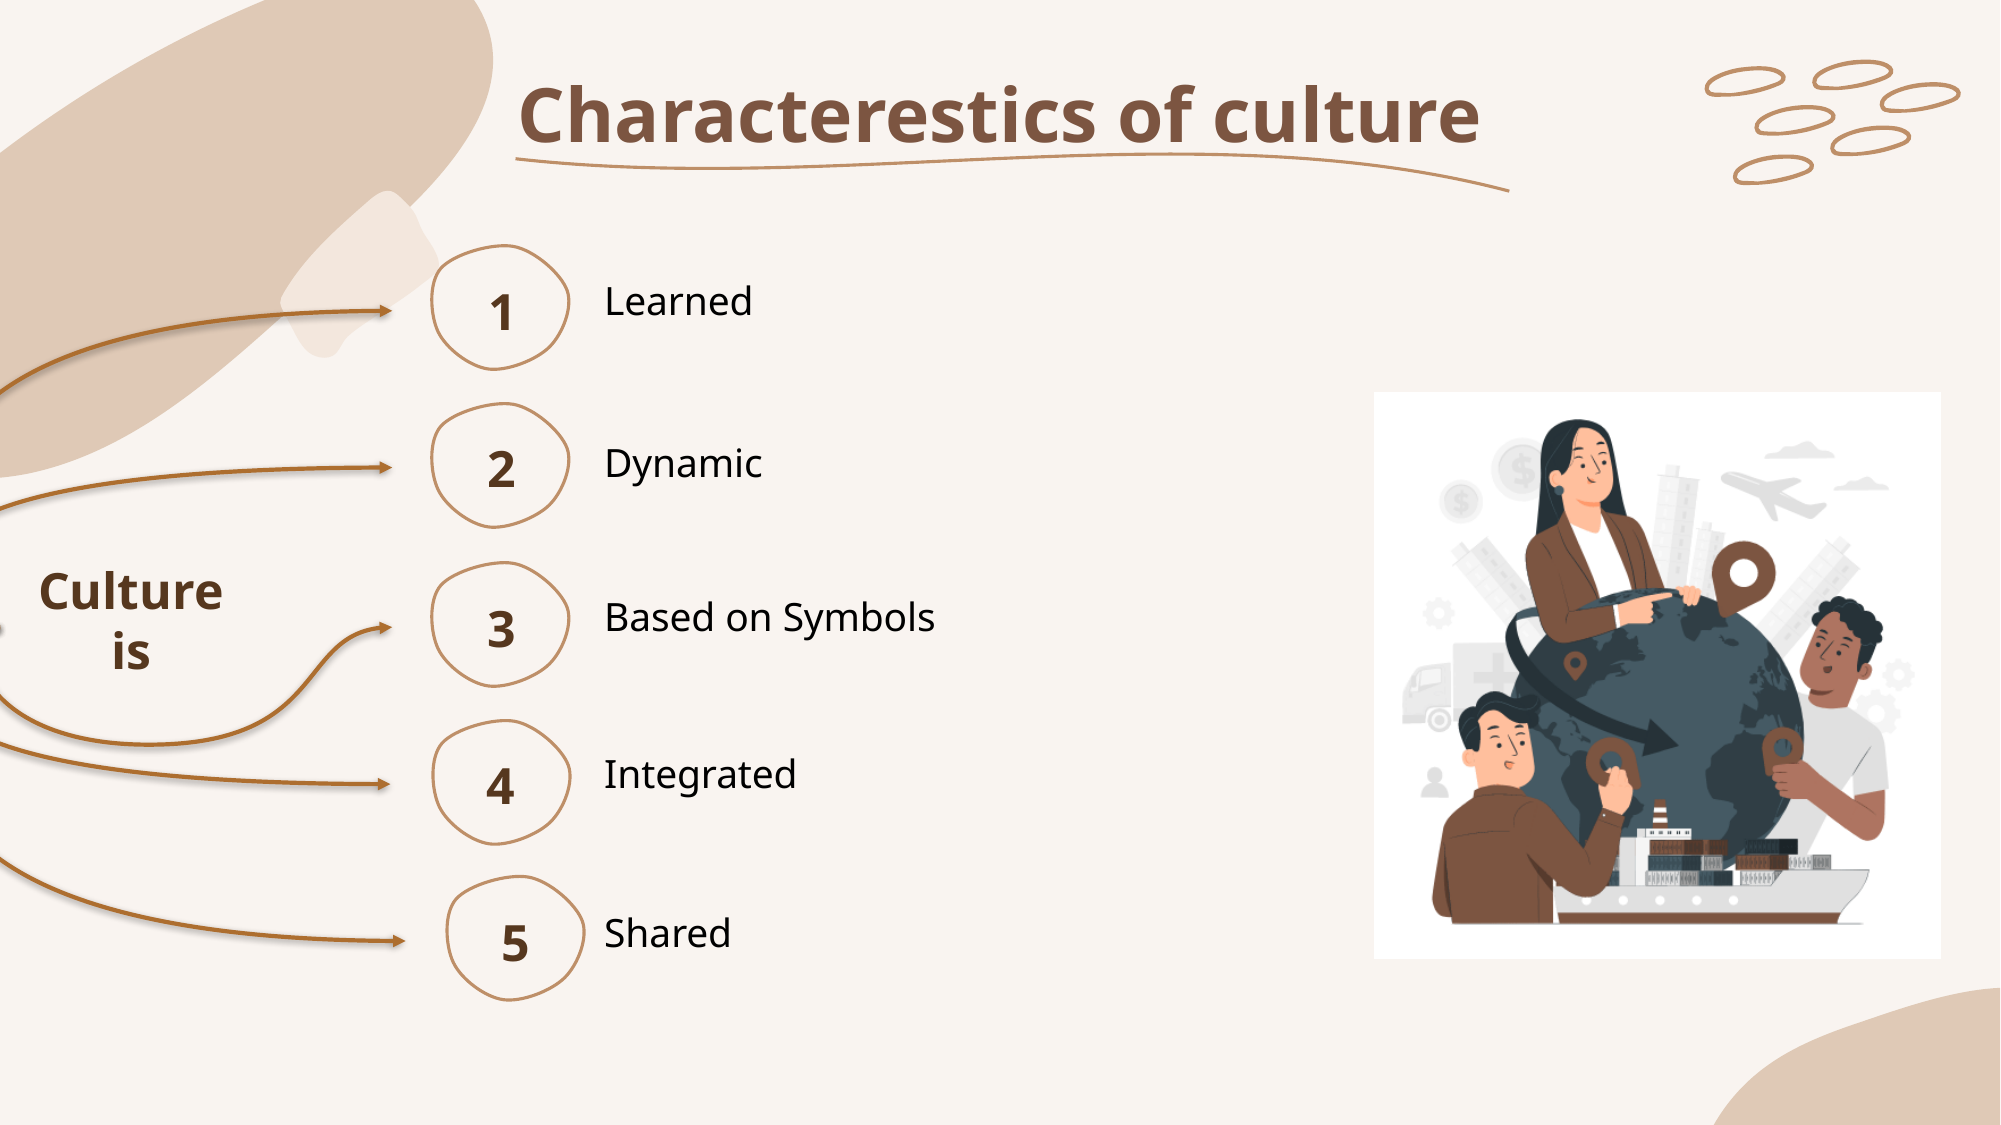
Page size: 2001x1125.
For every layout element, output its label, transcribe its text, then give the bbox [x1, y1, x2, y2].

text_box 5 [405, 881, 626, 1001]
text_box Based on Symbols [584, 572, 1046, 676]
text_box 3 [397, 567, 613, 688]
text_box 2 [397, 407, 613, 528]
text_box [476, 245, 525, 250]
text_box 1 [392, 250, 613, 371]
text_box Integrated [584, 729, 907, 833]
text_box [261, 627, 406, 942]
text_box 4 [410, 724, 611, 845]
text_box [480, 720, 524, 724]
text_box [261, 310, 393, 467]
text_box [261, 467, 393, 624]
text_box Culture is [0, 539, 255, 716]
text_box Dynamic [584, 418, 854, 522]
text_box Learned [584, 256, 805, 360]
text_box Shared [584, 889, 854, 992]
picture [1374, 392, 1941, 960]
text_box [479, 403, 523, 407]
title Characterestics of culture [155, 47, 1844, 173]
text_box [476, 562, 525, 567]
text_box [515, 154, 1510, 192]
text_box [490, 876, 541, 881]
